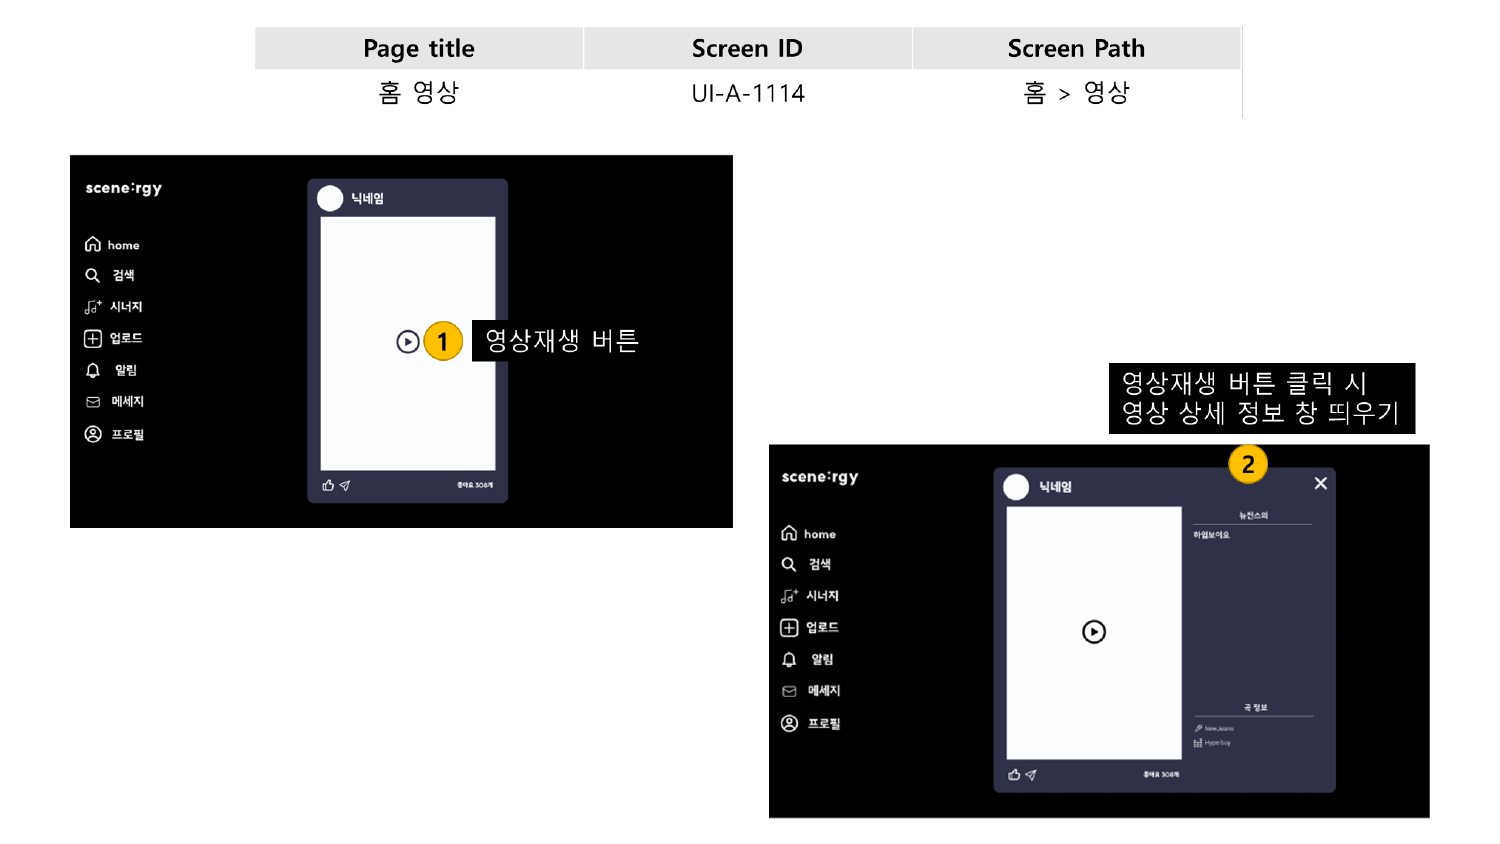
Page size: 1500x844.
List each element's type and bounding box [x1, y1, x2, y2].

picture [69, 24, 1430, 819]
